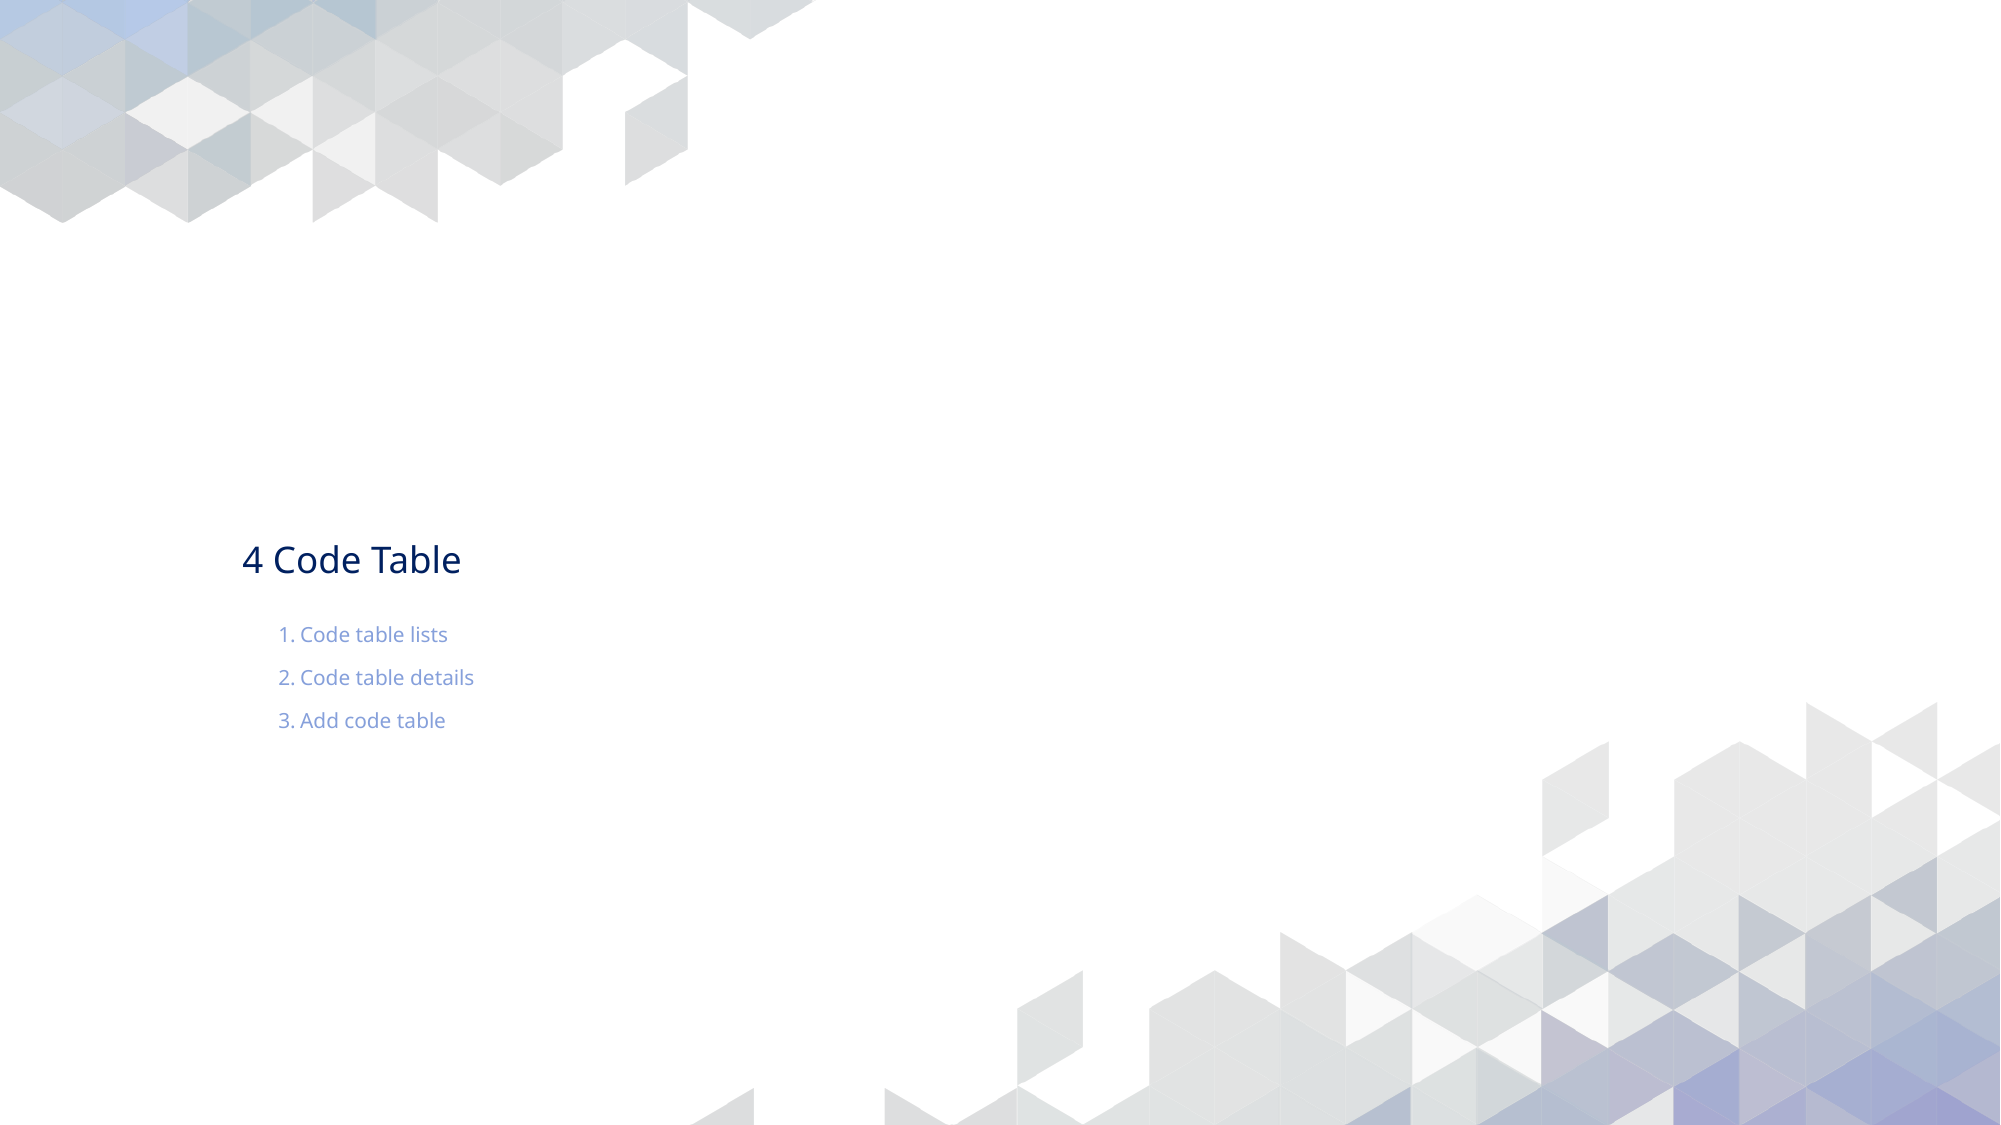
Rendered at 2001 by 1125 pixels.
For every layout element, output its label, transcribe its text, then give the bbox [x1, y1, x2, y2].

table_cell 2019.07.09 [689, 702, 2000, 1125]
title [227, 534, 1668, 590]
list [263, 616, 1668, 950]
table_cell 2019.07.09 [0, 0, 817, 223]
